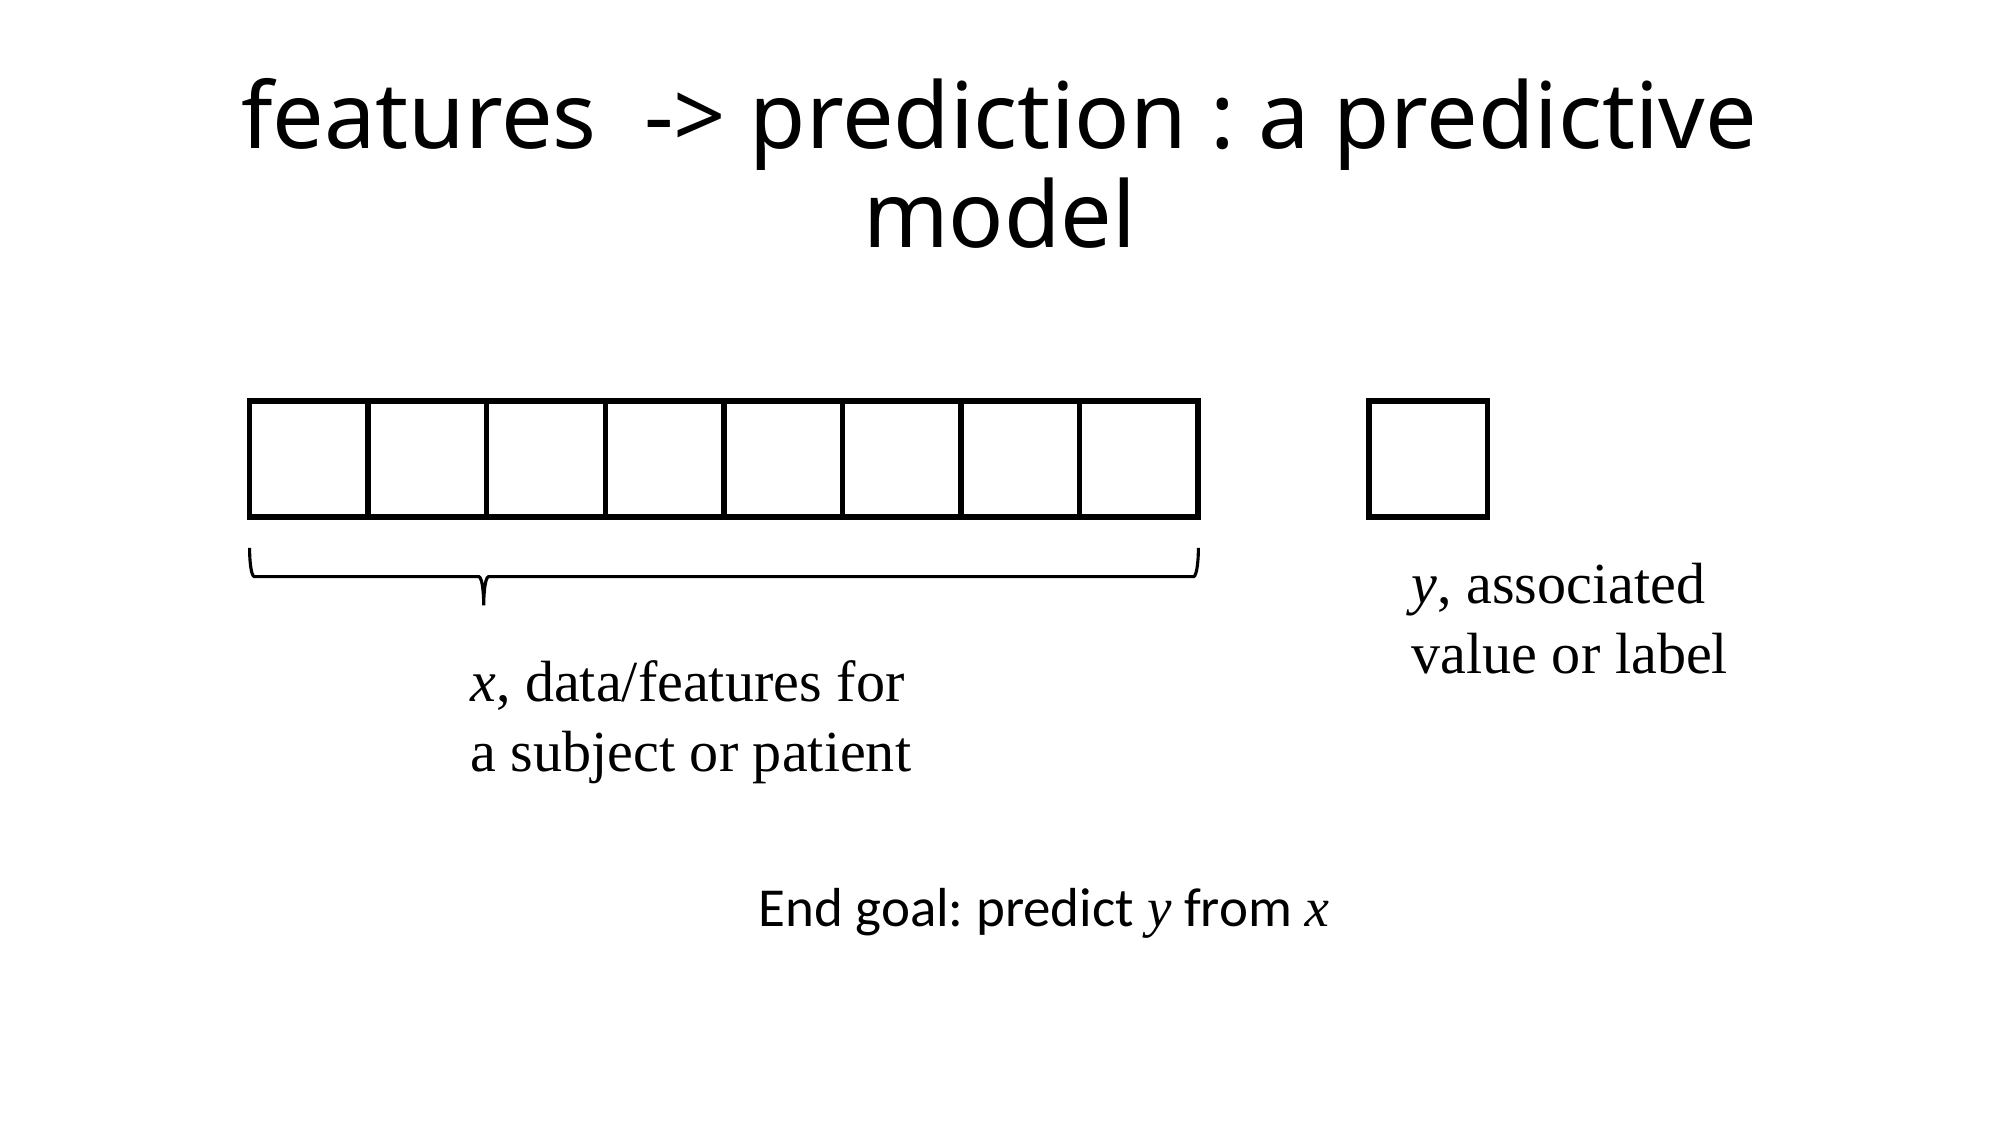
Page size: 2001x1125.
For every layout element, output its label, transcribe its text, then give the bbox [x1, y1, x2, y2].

table_header [845, 404, 958, 514]
table_header [1372, 404, 1485, 514]
table_header [1082, 404, 1195, 514]
text_box x, data/features for a subject or patient [455, 636, 946, 791]
text_box [248, 547, 1200, 606]
table_header [727, 404, 840, 514]
table_header [252, 404, 365, 514]
table_header [489, 404, 603, 514]
text_box y, associated value or label [1396, 537, 1836, 693]
text_box End goal: predict y from x [744, 864, 1357, 946]
table_header [371, 404, 484, 514]
table_header [964, 404, 1077, 514]
table_header [608, 404, 721, 514]
